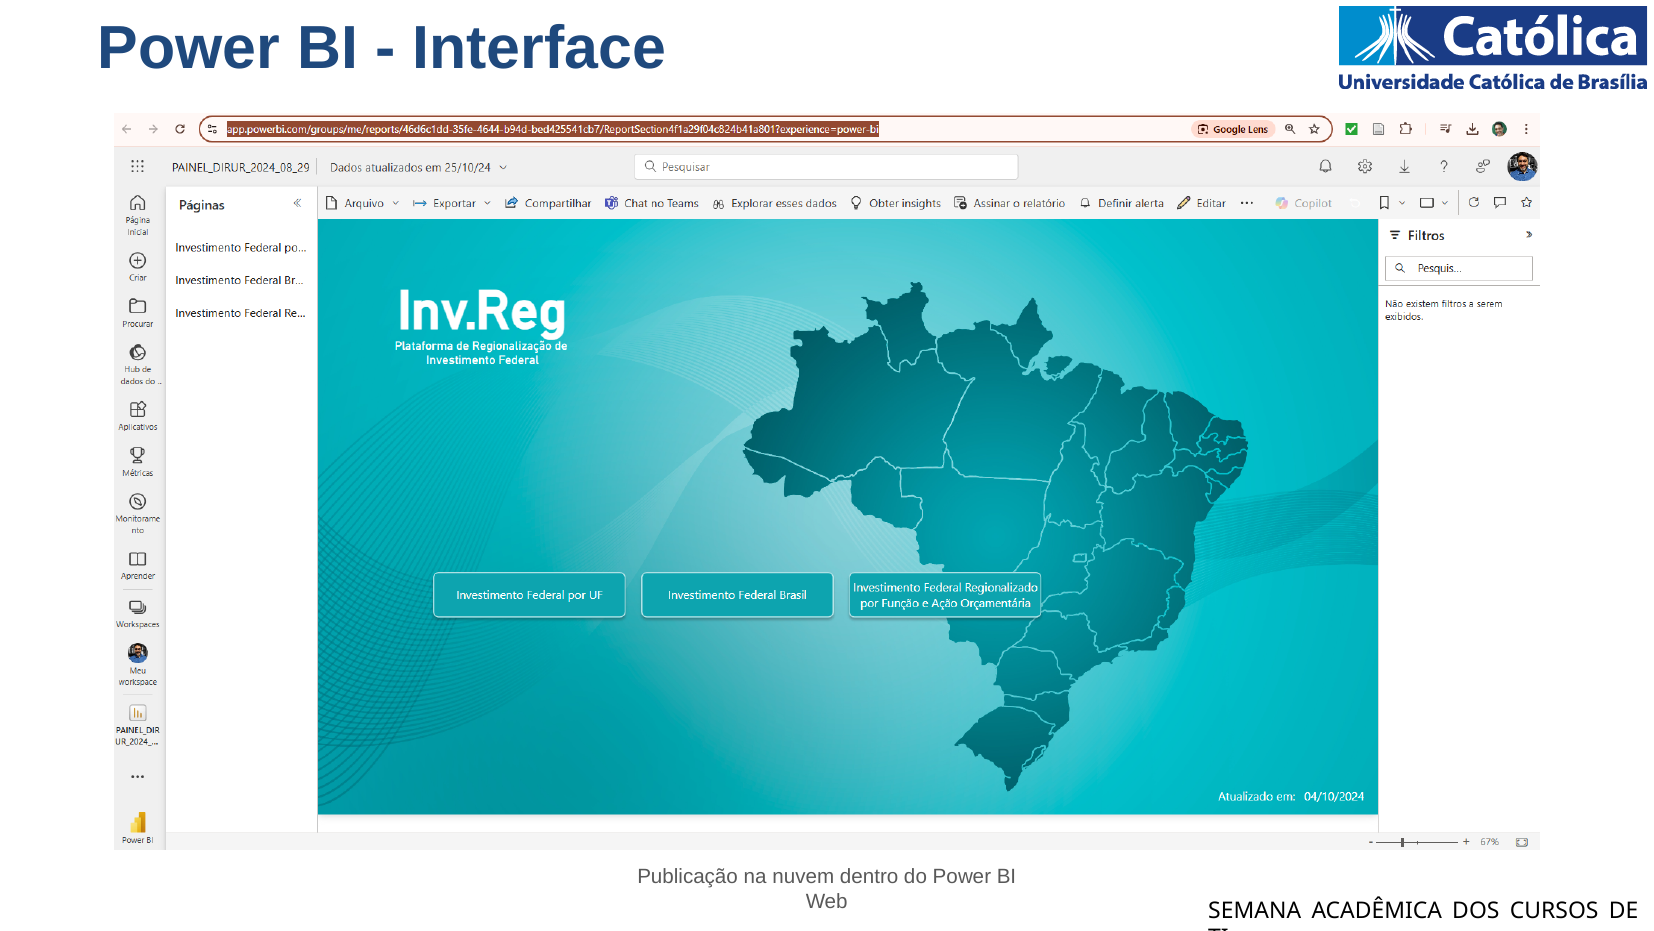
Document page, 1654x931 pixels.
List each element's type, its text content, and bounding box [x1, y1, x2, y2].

text_box SEMANA ACADÊMICA DOS CURSOS DE TI [1193, 887, 1654, 929]
text_box Publicação na nuvem dentro do Power BI Web [606, 855, 1048, 920]
picture [1337, 6, 1650, 92]
text_box Power BI - Interface [82, 0, 1423, 88]
picture [114, 113, 1540, 850]
